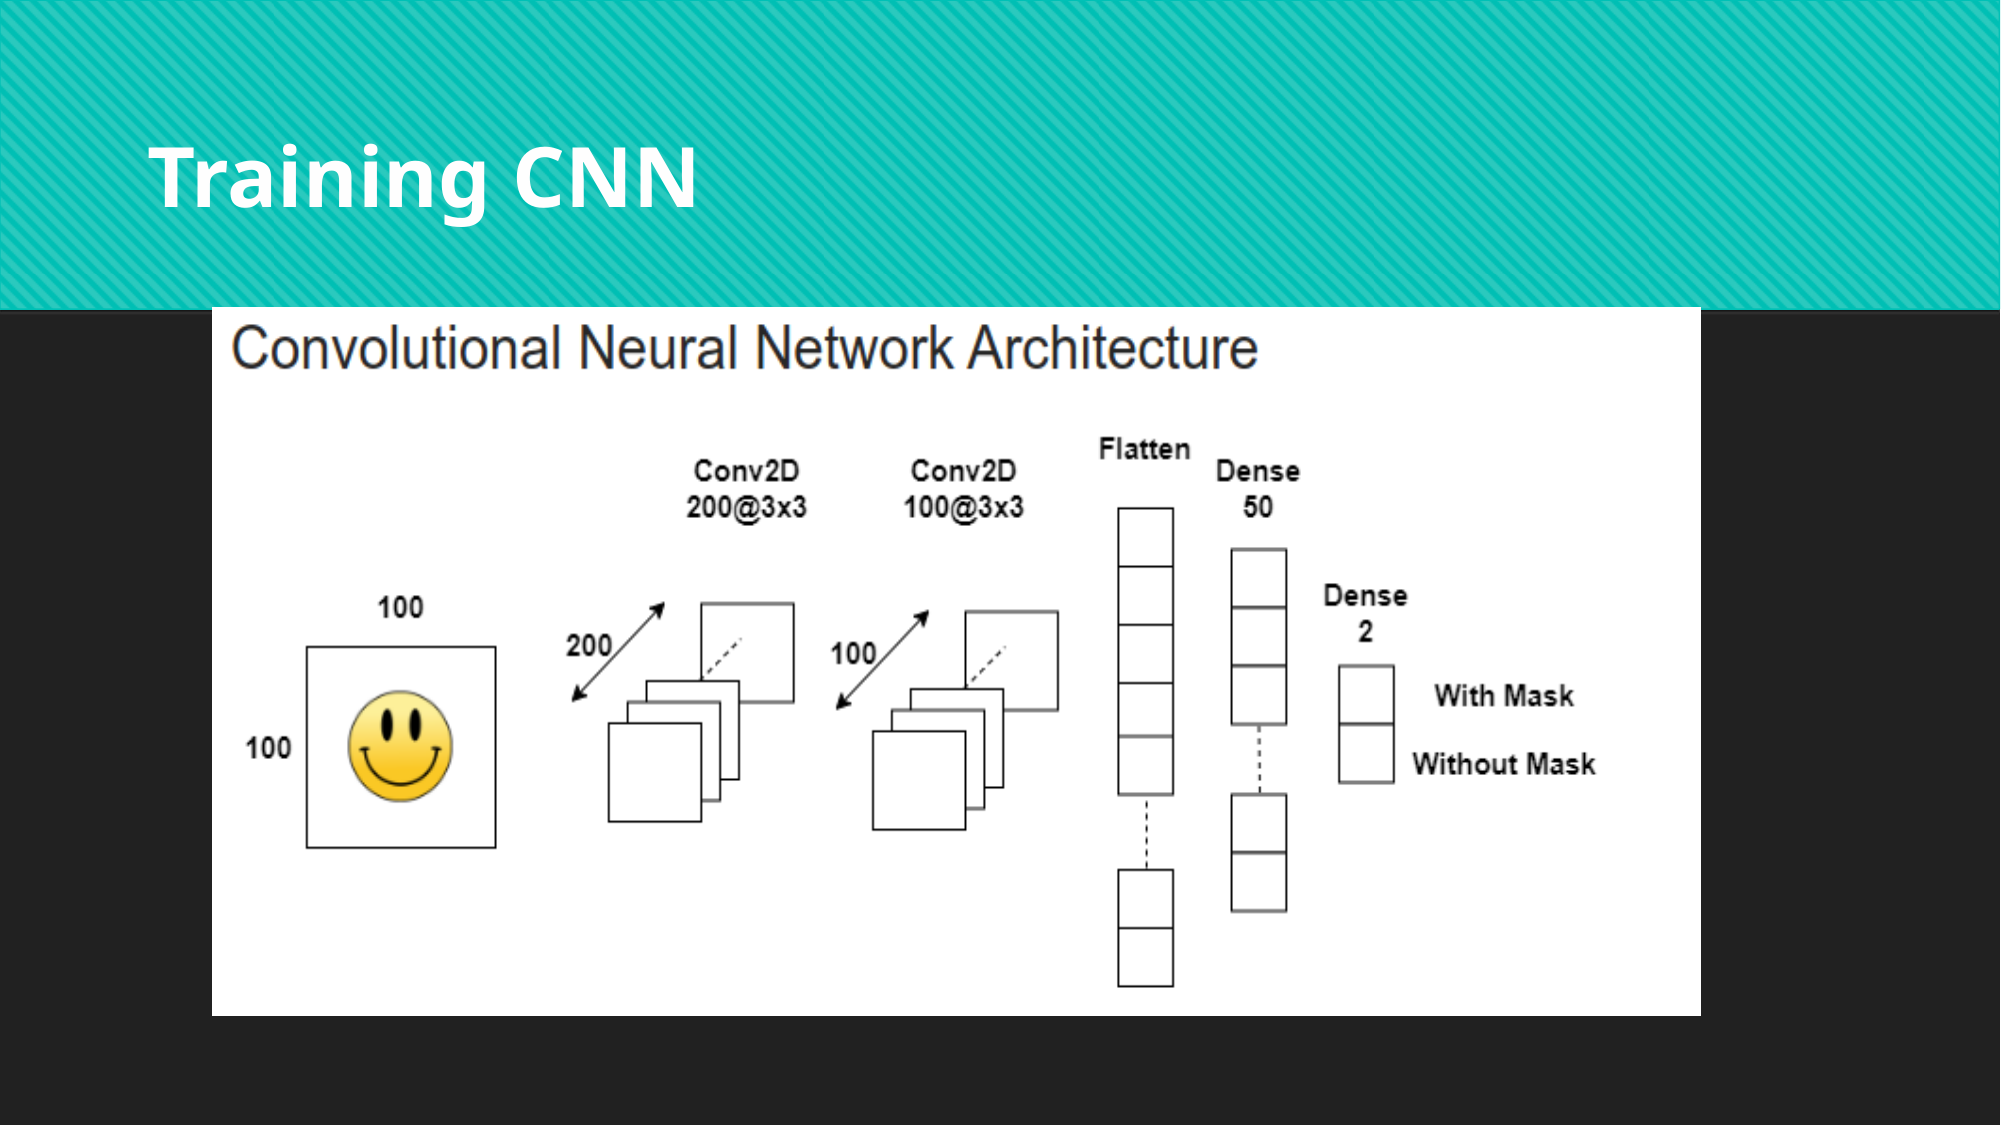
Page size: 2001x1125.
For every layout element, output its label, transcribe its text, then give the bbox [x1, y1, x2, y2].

text_box Training CNN [132, 73, 1867, 232]
picture [1, 1, 1998, 1016]
